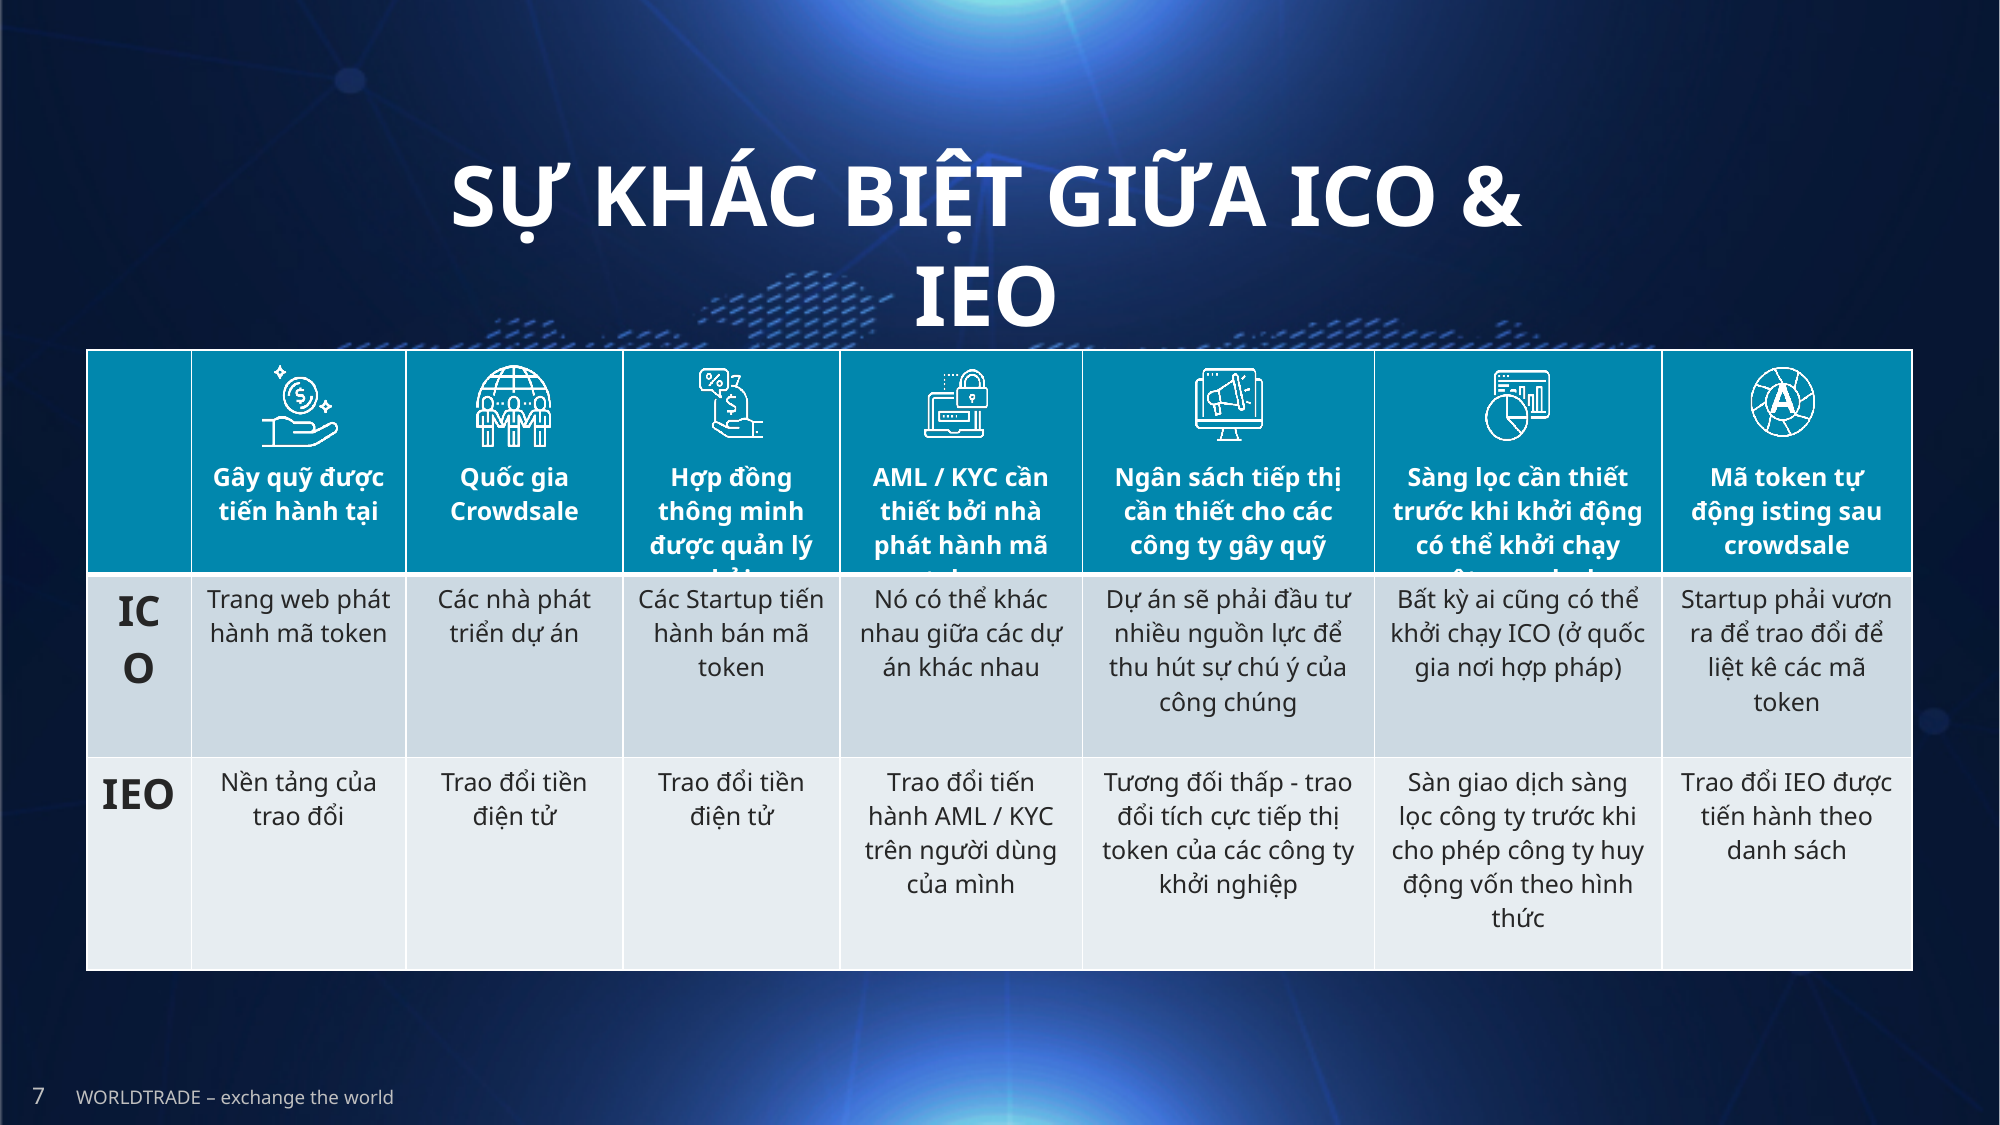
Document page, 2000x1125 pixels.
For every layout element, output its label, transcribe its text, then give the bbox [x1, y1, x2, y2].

table_cell Các nhà phát triển dự án [407, 577, 622, 757]
table_cell Startup phải vươn ra để trao đổi để liệt kê các mã token [1663, 577, 1911, 757]
table_cell Trang web phát hành mã token [192, 577, 405, 757]
table_cell IEO [88, 758, 191, 969]
table_header Sàng lọc cần thiết trước khi khởi động có thể khởi chạy một crowdsale [1375, 351, 1661, 572]
table_header Ngân sách tiếp thị cần thiết cho các công ty gây quỹ [1083, 351, 1374, 572]
table_cell Các Startup tiến hành bán mã token [624, 577, 839, 757]
picture [0, 0, 2000, 1125]
table_cell Tương đối thấp - trao đổi tích cực tiếp thị token của các công ty khởi nghiệp [1083, 758, 1374, 969]
table_cell Bất kỳ ai cũng có thể khởi chạy ICO (ở quốc gia nơi hợp pháp) [1375, 577, 1661, 757]
table_cell Nó có thể khác nhau giữa các dự án khác nhau [841, 577, 1082, 757]
text_box SỰ KHÁC BIỆT GIỮA ICO & IEO [397, 135, 1578, 245]
table_cell ICO [88, 577, 191, 757]
table_cell Trao đổi IEO được tiến hành theo danh sách [1663, 758, 1911, 969]
table_header Hợp đồng thông minh được quản lý bởi [624, 351, 839, 572]
table_header Quốc gia Crowdsale [407, 351, 622, 572]
table_cell Trao đổi tiến hành AML / KYC trên người dùng của mình [841, 758, 1082, 969]
table_header Mã token tự động isting sau crowdsale [1663, 351, 1911, 572]
table_header AML / KYC cần thiết bởi nhà phát hành mã token [841, 351, 1082, 572]
table_cell Nền tảng của trao đổi [192, 758, 405, 969]
table_header Gây quỹ được tiến hành tại [192, 351, 405, 572]
table_header [88, 351, 191, 572]
table_cell Sàn giao dịch sàng lọc công ty trước khi cho phép công ty huy động vốn theo hình thức [1375, 758, 1661, 969]
table_cell Dự án sẽ phải đầu tư nhiều nguồn lực để thu hút sự chú ý của công chúng [1083, 577, 1374, 757]
table_cell Trao đổi tiền điện tử [407, 758, 622, 969]
table_cell Trao đổi tiền điện tử [624, 758, 839, 969]
